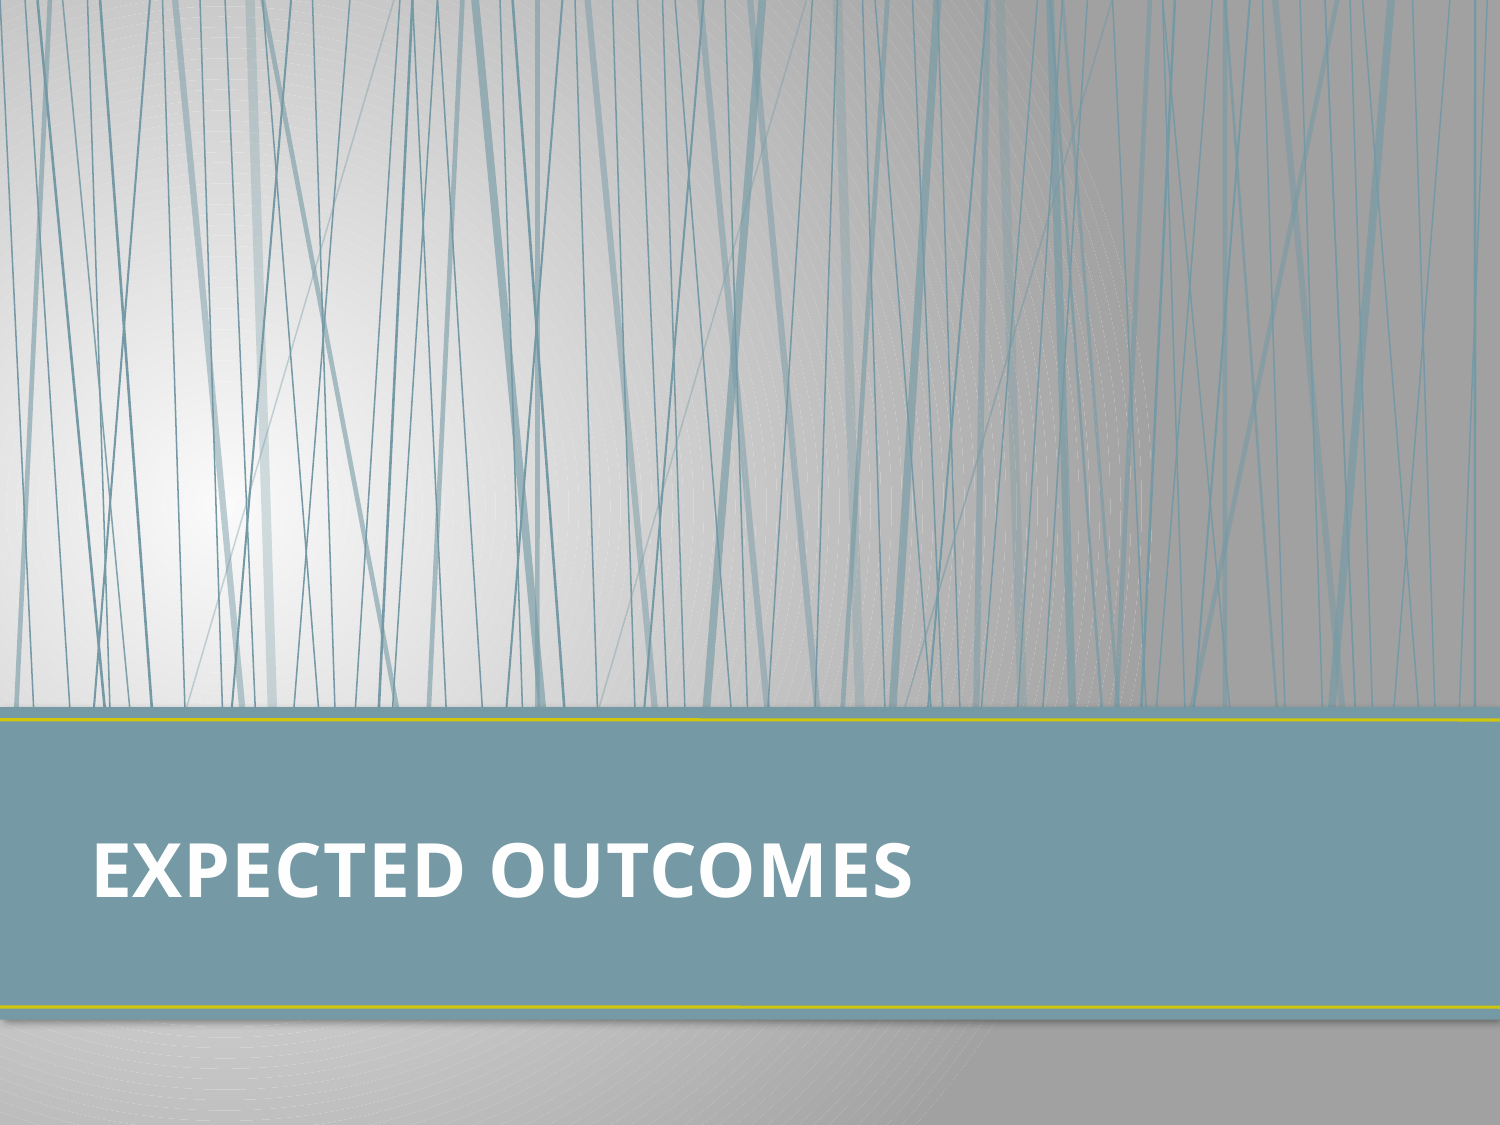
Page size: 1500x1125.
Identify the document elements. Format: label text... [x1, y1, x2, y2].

title EXPECTED OUTCOMES [75, 732, 1438, 920]
